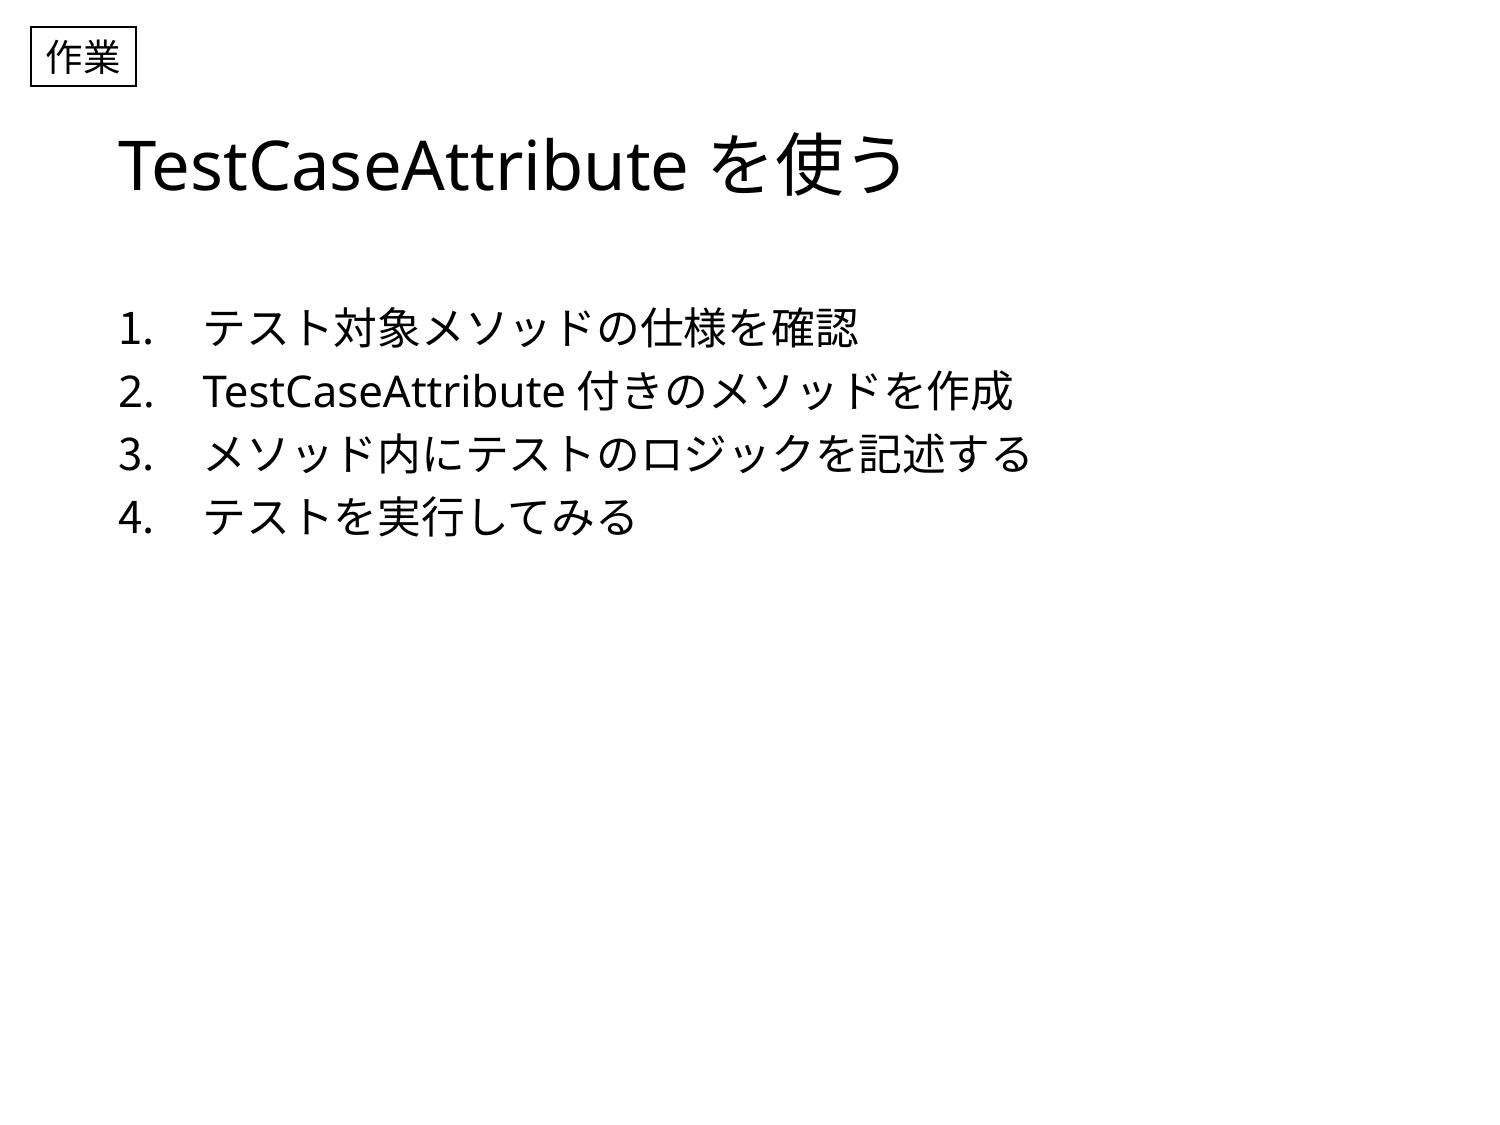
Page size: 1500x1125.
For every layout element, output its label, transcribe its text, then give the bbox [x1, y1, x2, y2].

title TestCaseAttributeを使う [103, 59, 1397, 278]
text_box 作業 [30, 26, 137, 87]
list テスト対象メソッドの仕様を確認 TestCaseAttribute付きのメソッドを作成 メソッド内にテストのロジックを記述する テストを実行してみる [103, 299, 1397, 1014]
